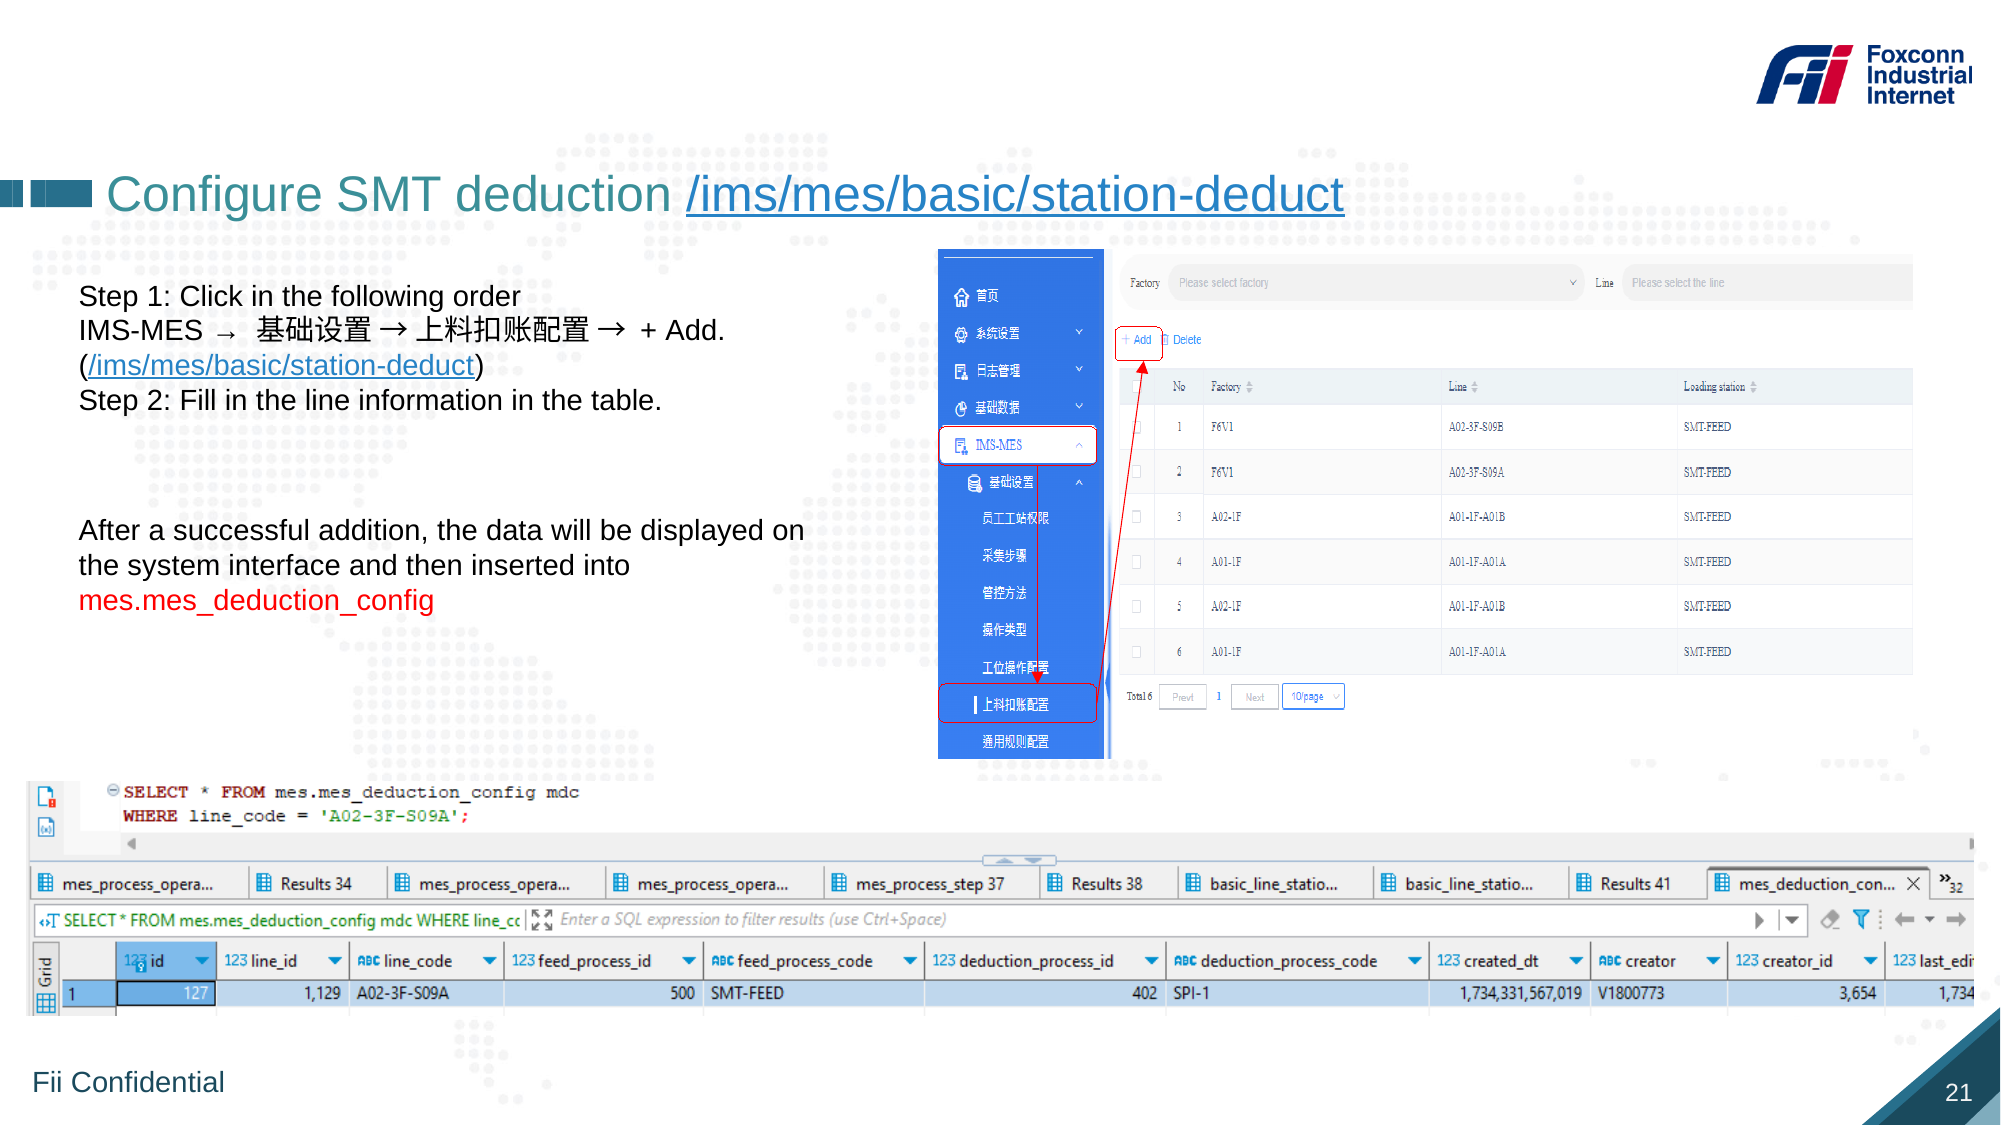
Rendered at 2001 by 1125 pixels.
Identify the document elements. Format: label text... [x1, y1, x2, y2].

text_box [1096, 360, 1144, 704]
picture [0, 0, 2000, 1125]
title Configure SMT deduction /ims/mes/basic/station-deduct [91, 160, 1694, 227]
text_box After a successful addition, the data will be displayed on the system interface and then inserted into mes.mes_deduction_config [63, 503, 857, 624]
text_box Step 1: Click in the following order IMS-MES → 基础设置 → 上料扣账配置 → + Add. (/ims/mes/basic/station-deduct) Step 2: Fill in the line information in the table. [63, 269, 926, 459]
